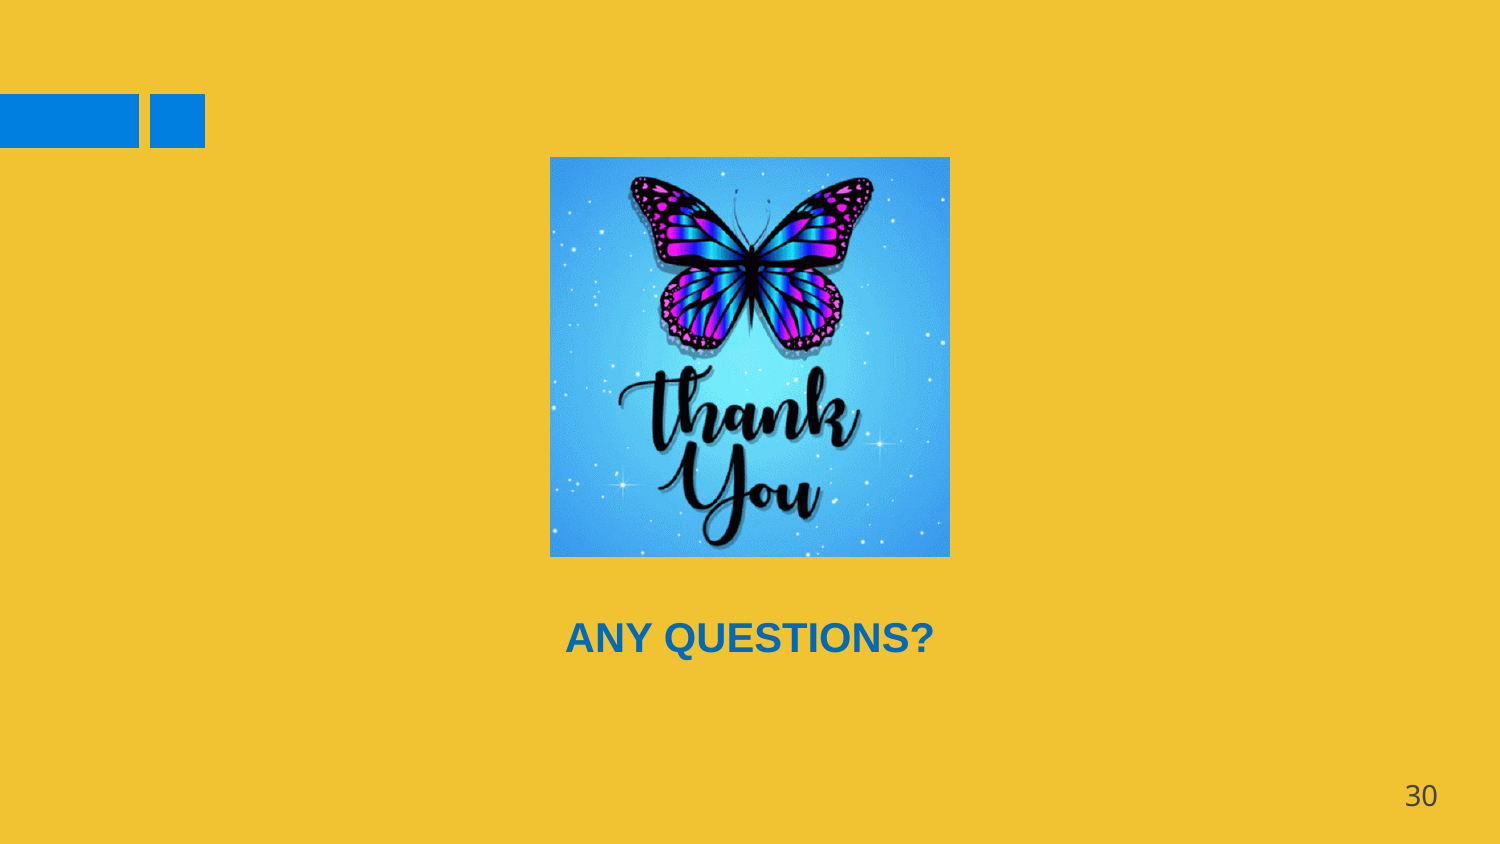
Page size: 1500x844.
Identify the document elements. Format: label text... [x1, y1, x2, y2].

picture [550, 157, 950, 558]
slide_number ‹#› [1389, 764, 1480, 830]
text_box ANY QUESTIONS? [271, 449, 1229, 723]
